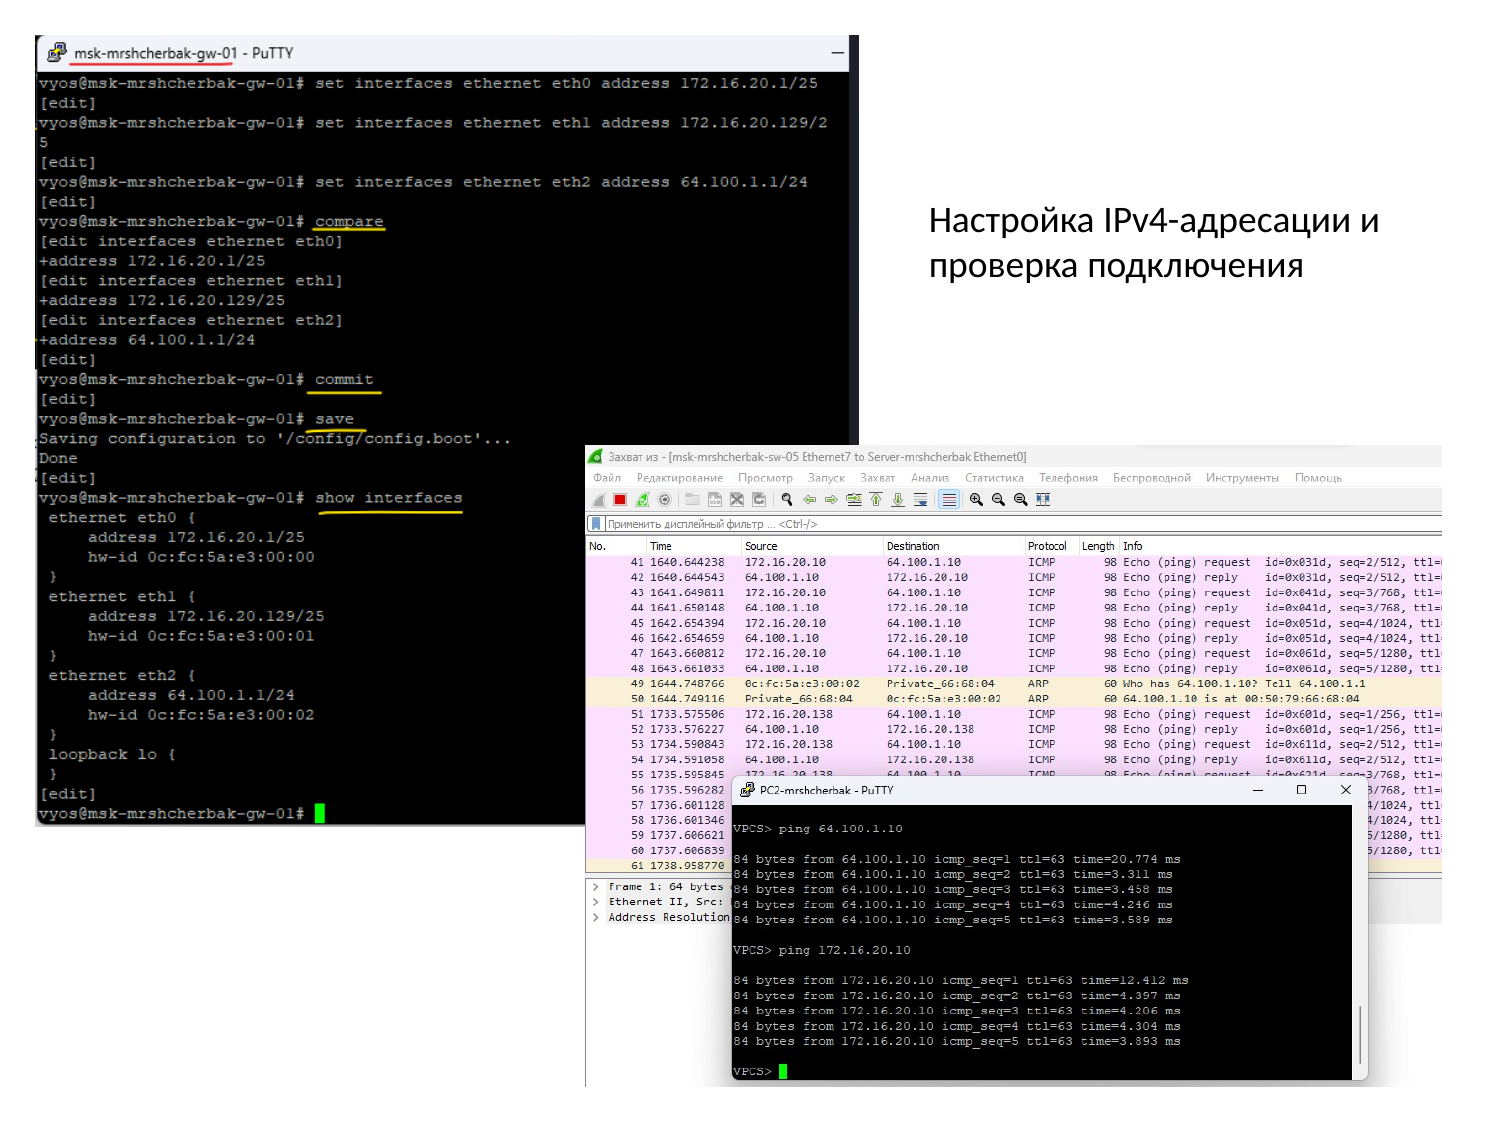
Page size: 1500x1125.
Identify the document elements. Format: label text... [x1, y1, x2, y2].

text_box Настройка IPv4-адресации и проверка подключения [913, 187, 1442, 293]
picture [34, 34, 1442, 1088]
